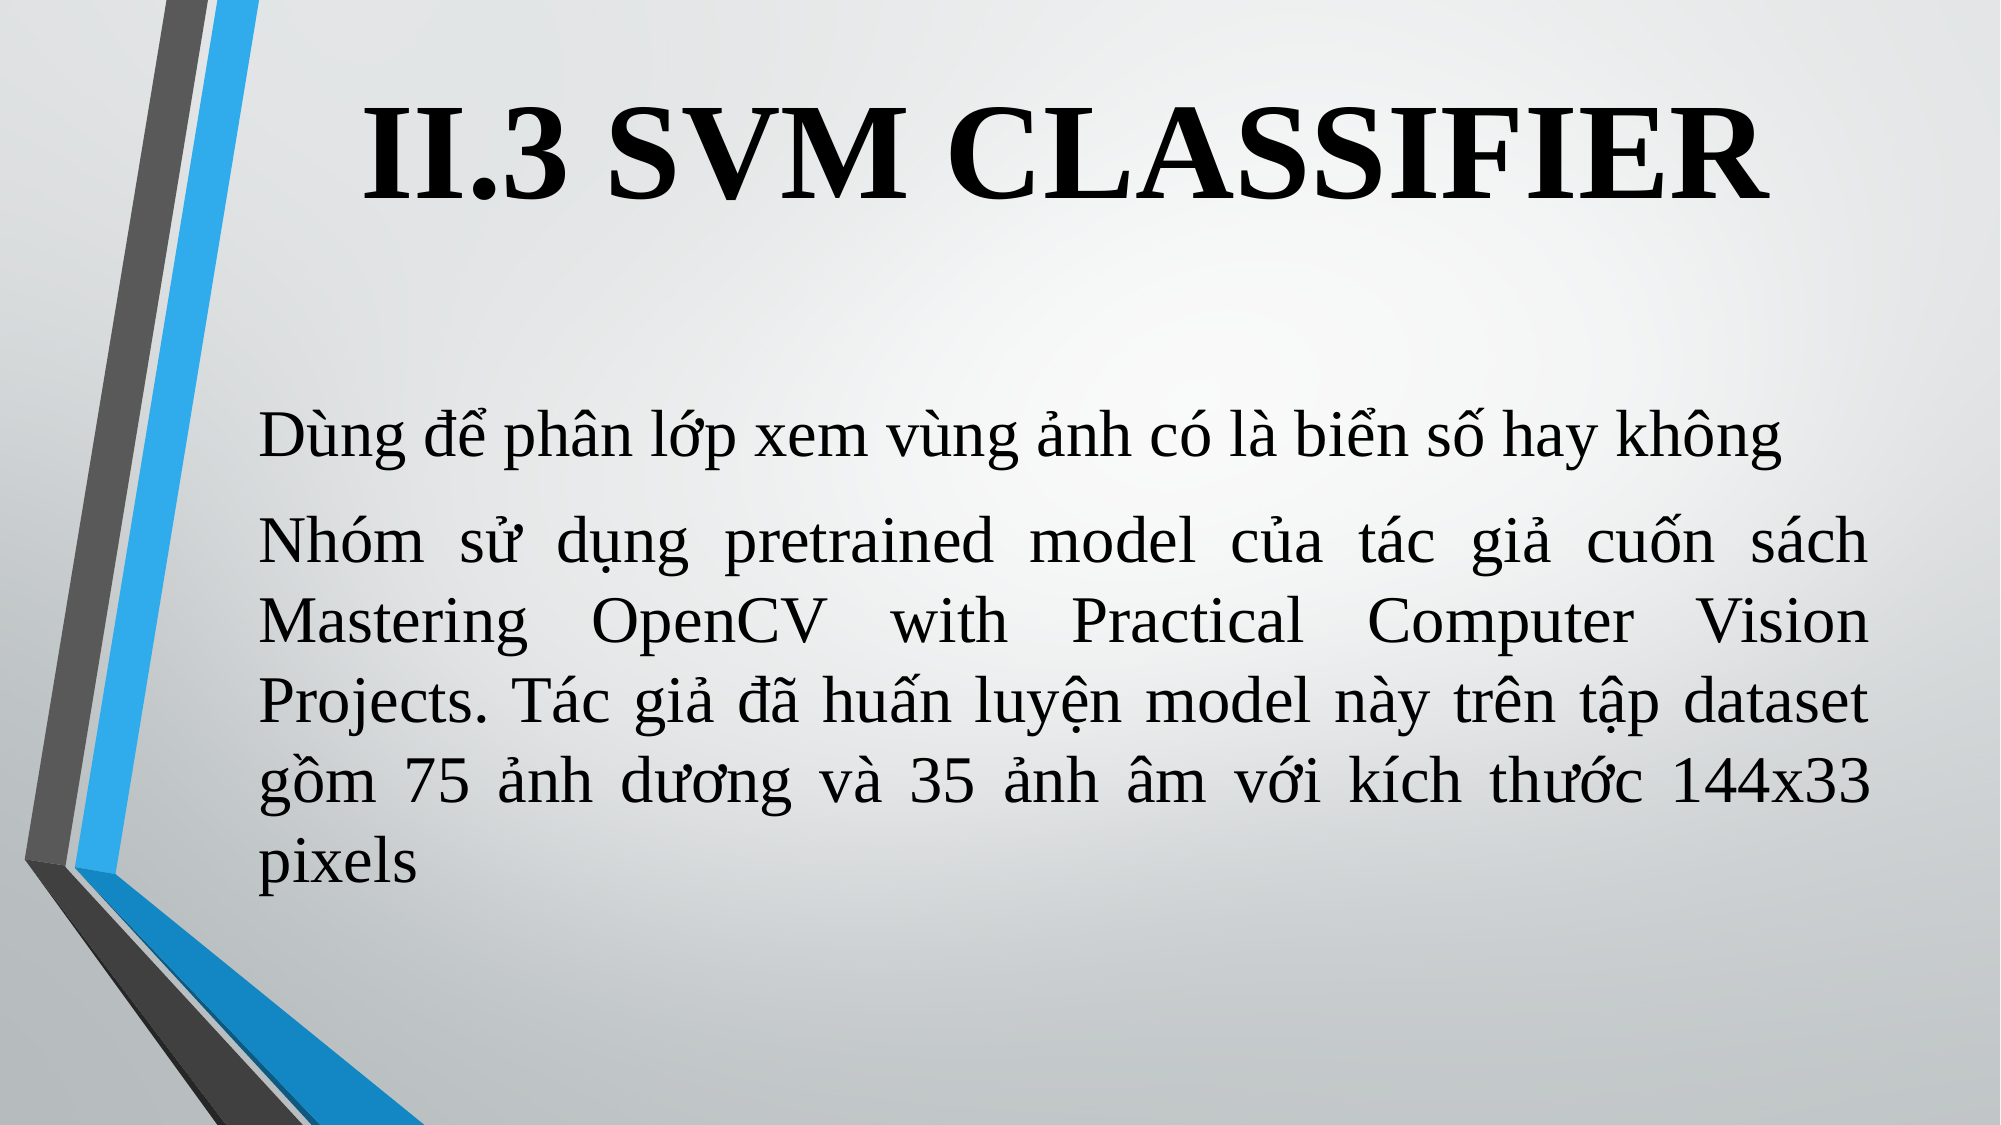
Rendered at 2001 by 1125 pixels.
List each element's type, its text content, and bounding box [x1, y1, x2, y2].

list Dùng để phân lớp xem vùng ảnh có là biển số hay không Nhóm sử dụng pretrained model của tác giả cuốn sách Mastering OpenCV with Practical Computer Vision Projects. Tác giả đã huấn luyện model này trên tập dataset gồm 75 ảnh dương và 35 ảnh âm với kích thước 144x33 pixels [243, 334, 1887, 950]
title II.3 SVM CLASSIFIER [243, 0, 1887, 287]
